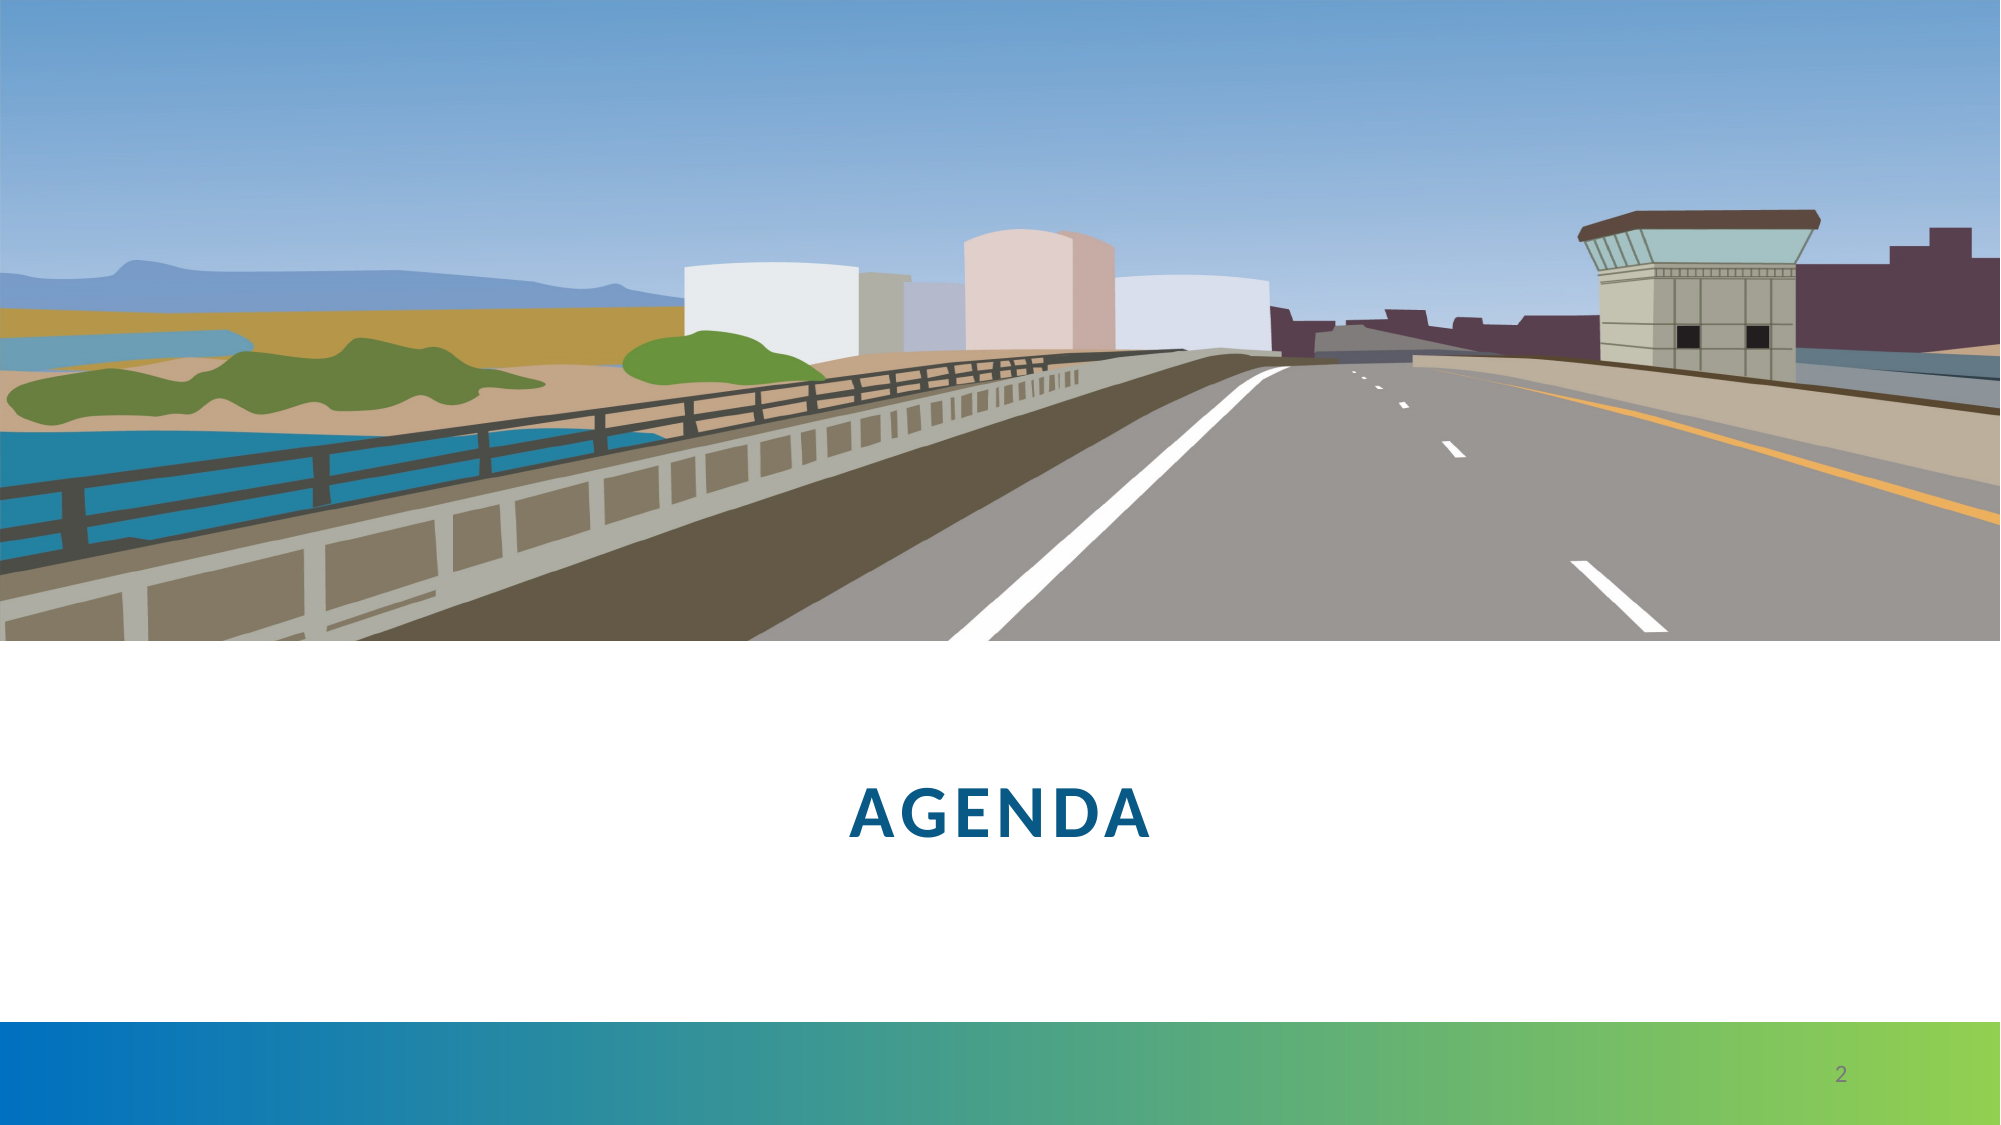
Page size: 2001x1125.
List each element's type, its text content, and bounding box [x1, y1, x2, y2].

slide_number ‹#› [1412, 1042, 1863, 1103]
picture [0, 0, 2000, 641]
title Agenda [137, 707, 1863, 919]
